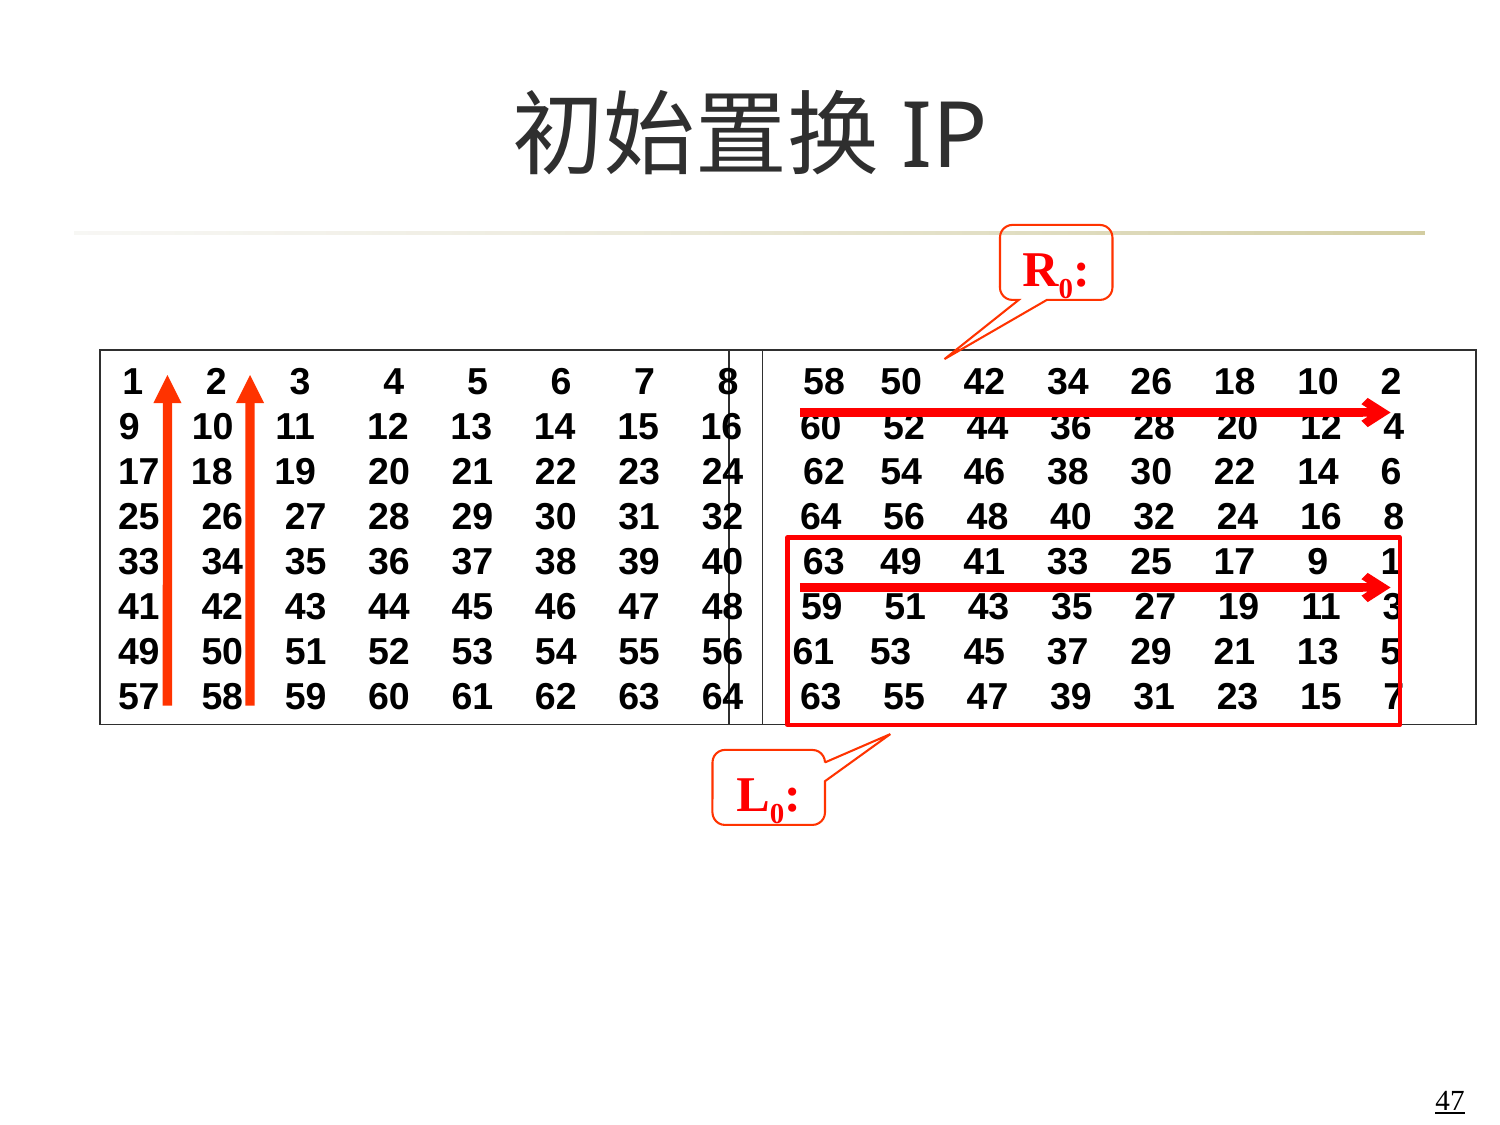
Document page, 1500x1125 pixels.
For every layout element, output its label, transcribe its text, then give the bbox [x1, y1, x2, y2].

text_box R0: [944, 224, 1113, 360]
text_box 1 2 3 4 5 6 7 8 9 10 11 12 13 14 15 16 17 18 19 20 21 22 23 24 25 26 27 28 29 30 31 32 33 34 35 36 37 38 39 40 41 42 43 44 45 46 47 48 49 50 51 52 53 54 55 56 57 58 59 60 61 62 63 64 [99, 349, 763, 725]
text_box L0: [712, 734, 891, 825]
table_cell FE [799, 589, 1392, 596]
text_box [785, 535, 1402, 727]
title 初始置换IP [74, 91, 1426, 171]
text_box [161, 375, 174, 706]
text_box [243, 375, 257, 706]
text_box 50 42 34 26 18 10 2 60 52 44 36 28 20 12 4 54 46 38 30 22 14 6 64 56 48 40 32 24 16 8 49 41 33 25 17 9 1 59 51 43 35 27 19 11 3 53 45 37 29 21 13 5 63 55 47 39 31 23 15 7 [763, 349, 1477, 725]
